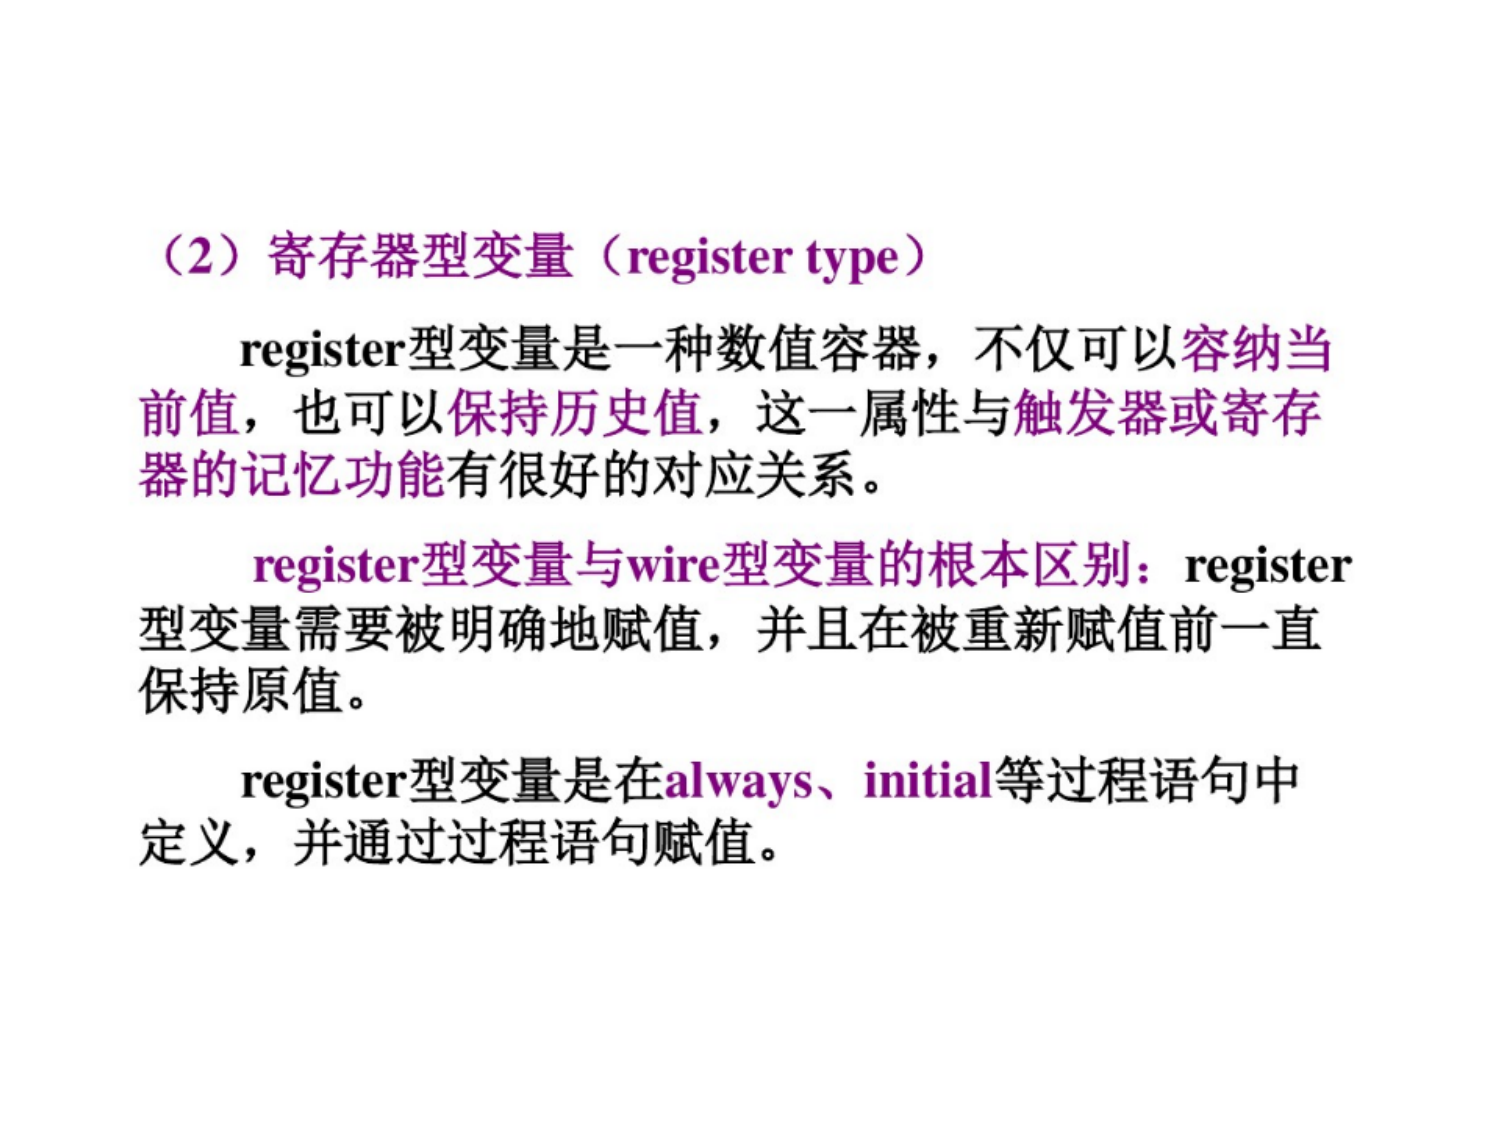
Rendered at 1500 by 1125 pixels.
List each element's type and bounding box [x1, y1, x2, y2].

picture [98, 180, 1401, 945]
